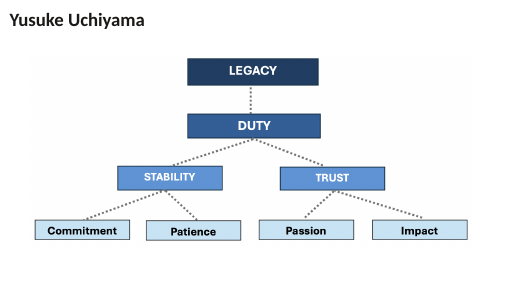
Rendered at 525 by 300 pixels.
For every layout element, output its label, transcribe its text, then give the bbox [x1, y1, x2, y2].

text_box Yusuke Uchiyama [4, 2, 177, 36]
picture [26, 54, 474, 246]
